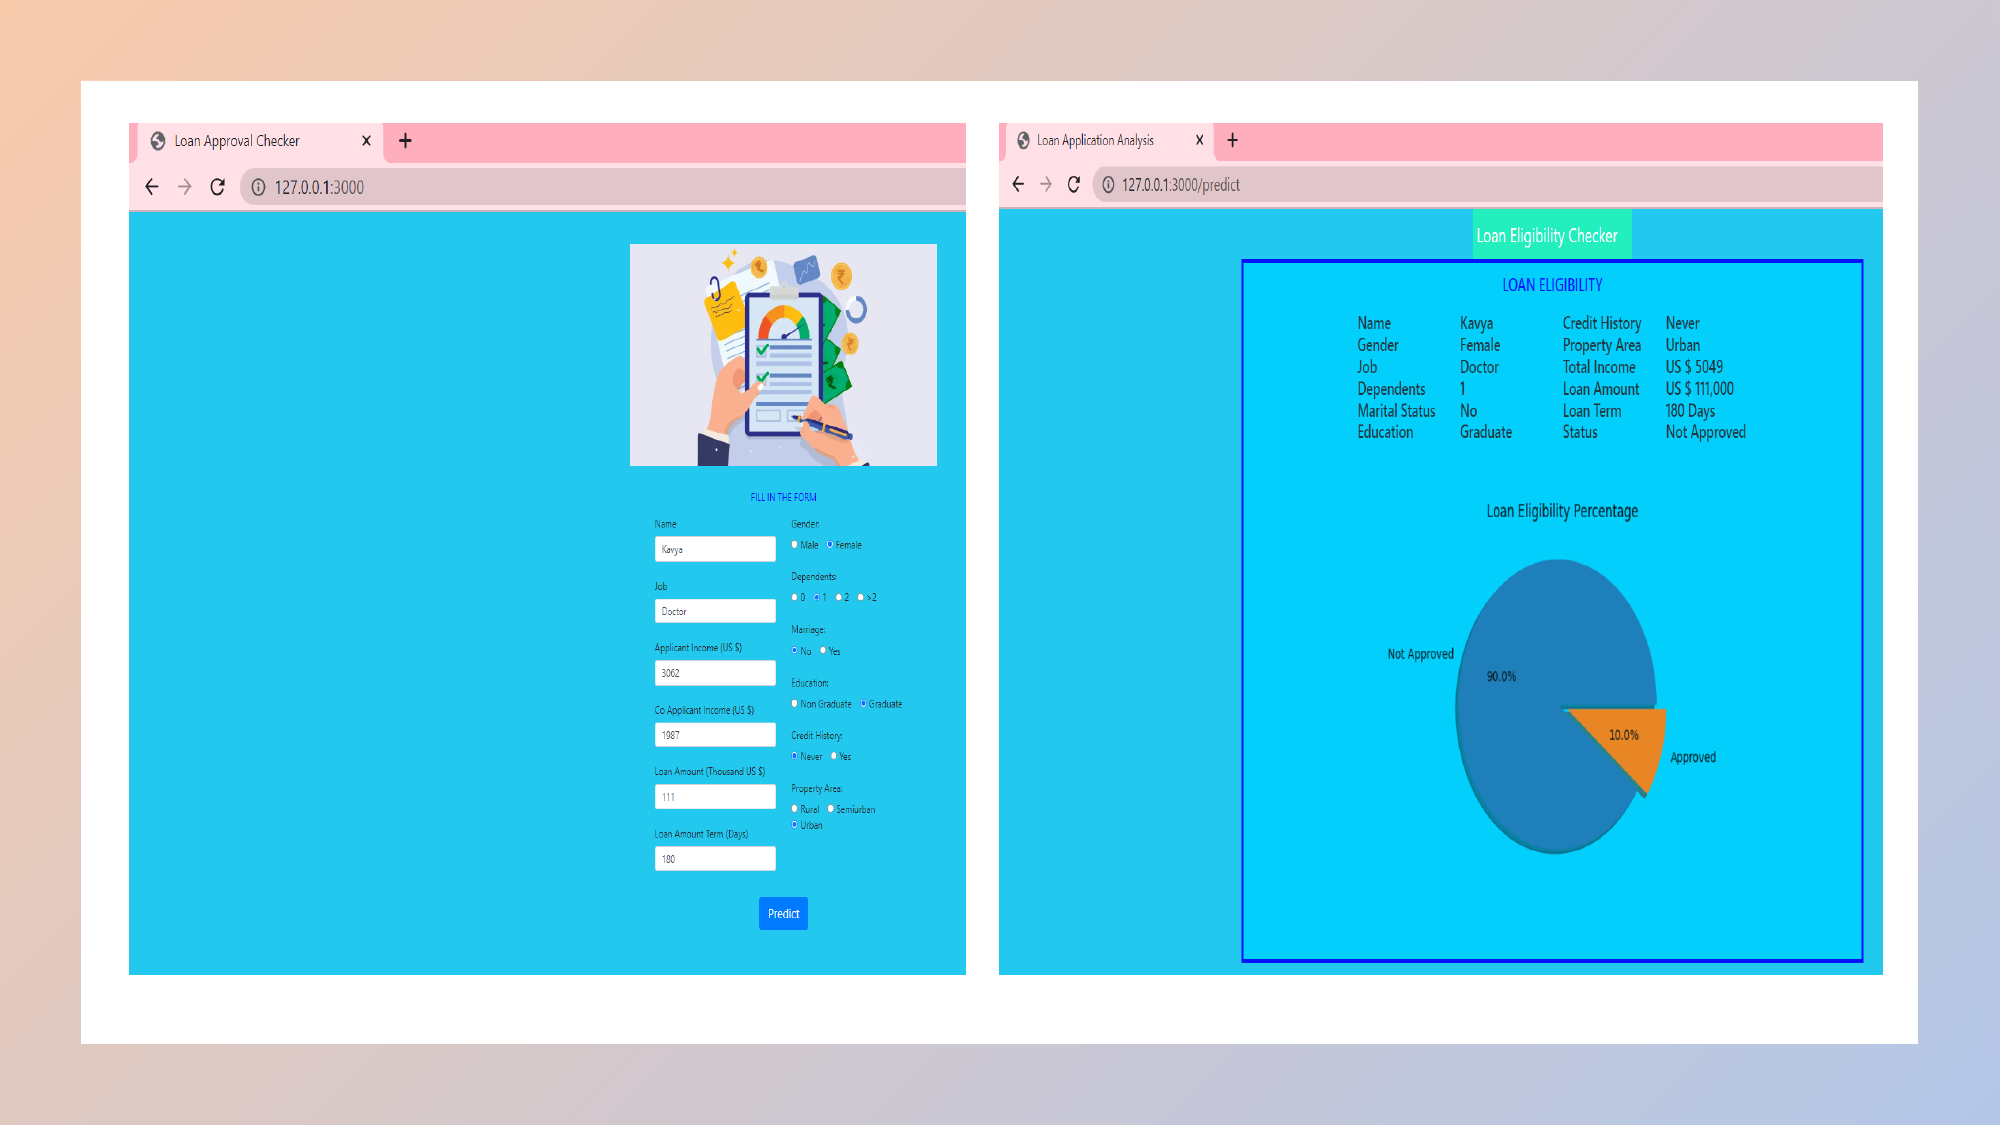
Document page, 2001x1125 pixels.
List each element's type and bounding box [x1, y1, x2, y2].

picture [129, 123, 966, 975]
picture [999, 123, 1883, 975]
